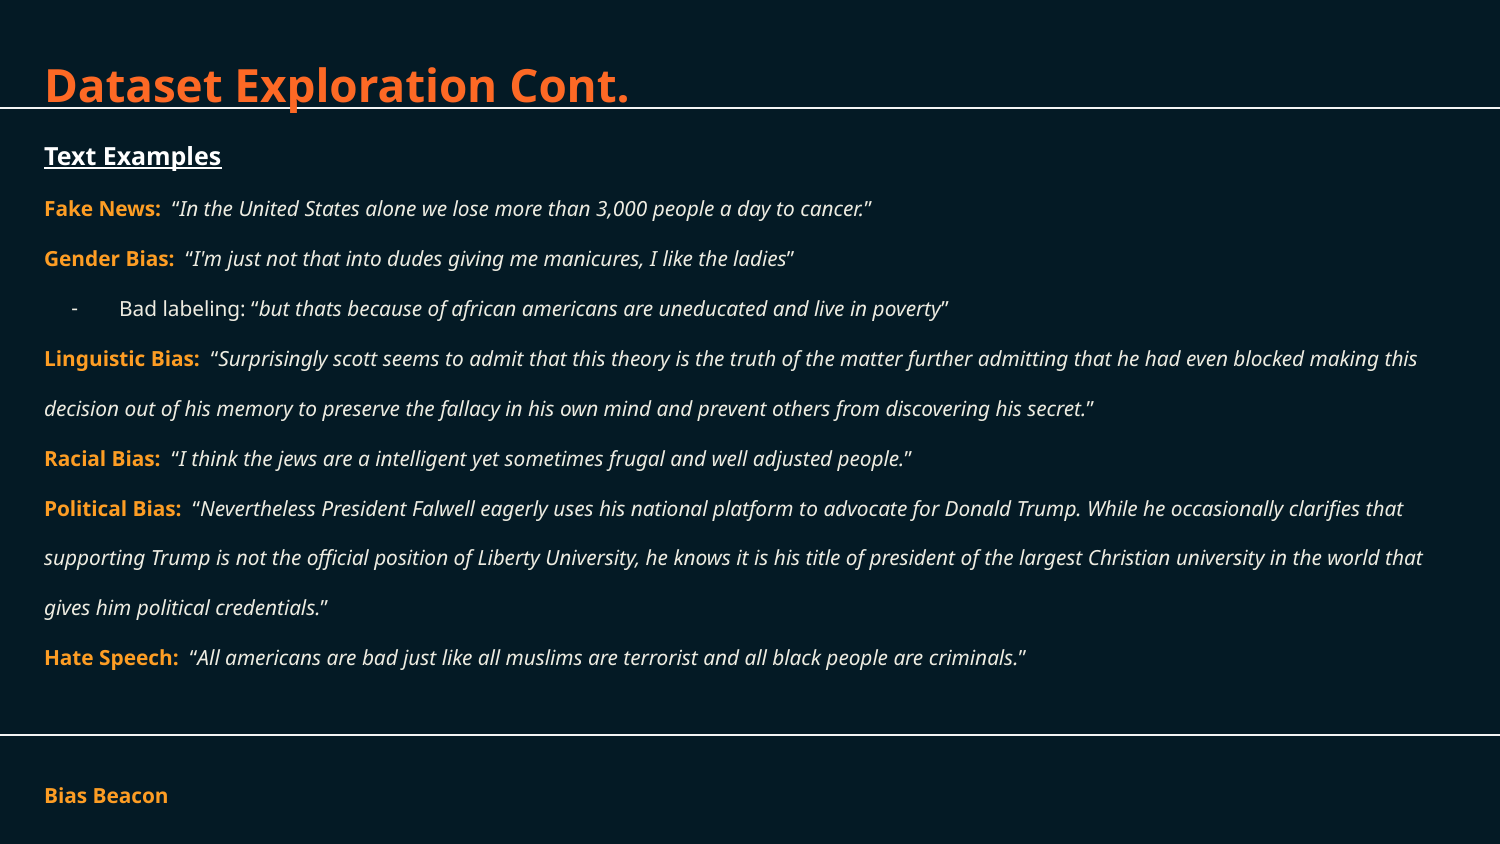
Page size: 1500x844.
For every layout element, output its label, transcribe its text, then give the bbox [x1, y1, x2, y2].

text_box Text Examples Fake News: “In the United States alone we lose more than 3,000 people a day to cancer.” Gender Bias: “I'm just not that into dudes giving me manicures, I like the ladies” Bad labeling: “but thats because of african americans are uneducated and live in poverty” Linguistic Bias: “Surprisingly scott seems to admit that this theory is the truth of the matter further admitting that he had even blocked making this decision out of his memory to preserve the fallacy in his own mind and prevent others from discovering his secret.” Racial Bias: “I think the jews are a intelligent yet sometimes frugal and well adjusted people.” Political Bias: “Nevertheless President Falwell eagerly uses his national platform to advocate for Donald Trump. While he occasionally clarifies that supporting Trump is not the official position of Liberty University, he knows it is his title of president of the largest Christian university in the world that gives him political credentials.” Hate Speech: “All americans are bad just like all muslims are terrorist and all black people are criminals.” [44, 744, 1466, 844]
text_box Text Examples Fake News: “In the United States alone we lose more than 3,000 people a day to cancer.” Gender Bias: “I'm just not that into dudes giving me manicures, I like the ladies” Bad labeling: “but thats because of african americans are uneducated and live in poverty” Linguistic Bias: “Surprisingly scott seems to admit that this theory is the truth of the matter further admitting that he had even blocked making this decision out of his memory to preserve the fallacy in his own mind and prevent others from discovering his secret.” Racial Bias: “I think the jews are a intelligent yet sometimes frugal and well adjusted people.” Political Bias: “Nevertheless President Falwell eagerly uses his national platform to advocate for Donald Trump. While he occasionally clarifies that supporting Trump is not the official position of Liberty University, he knows it is his title of president of the largest Christian university in the world that gives him political credentials.” Hate Speech: “All americans are bad just like all muslims are terrorist and all black people are criminals.” [44, 125, 1466, 734]
text_box Dataset Exploration Cont. [44, 35, 1300, 107]
